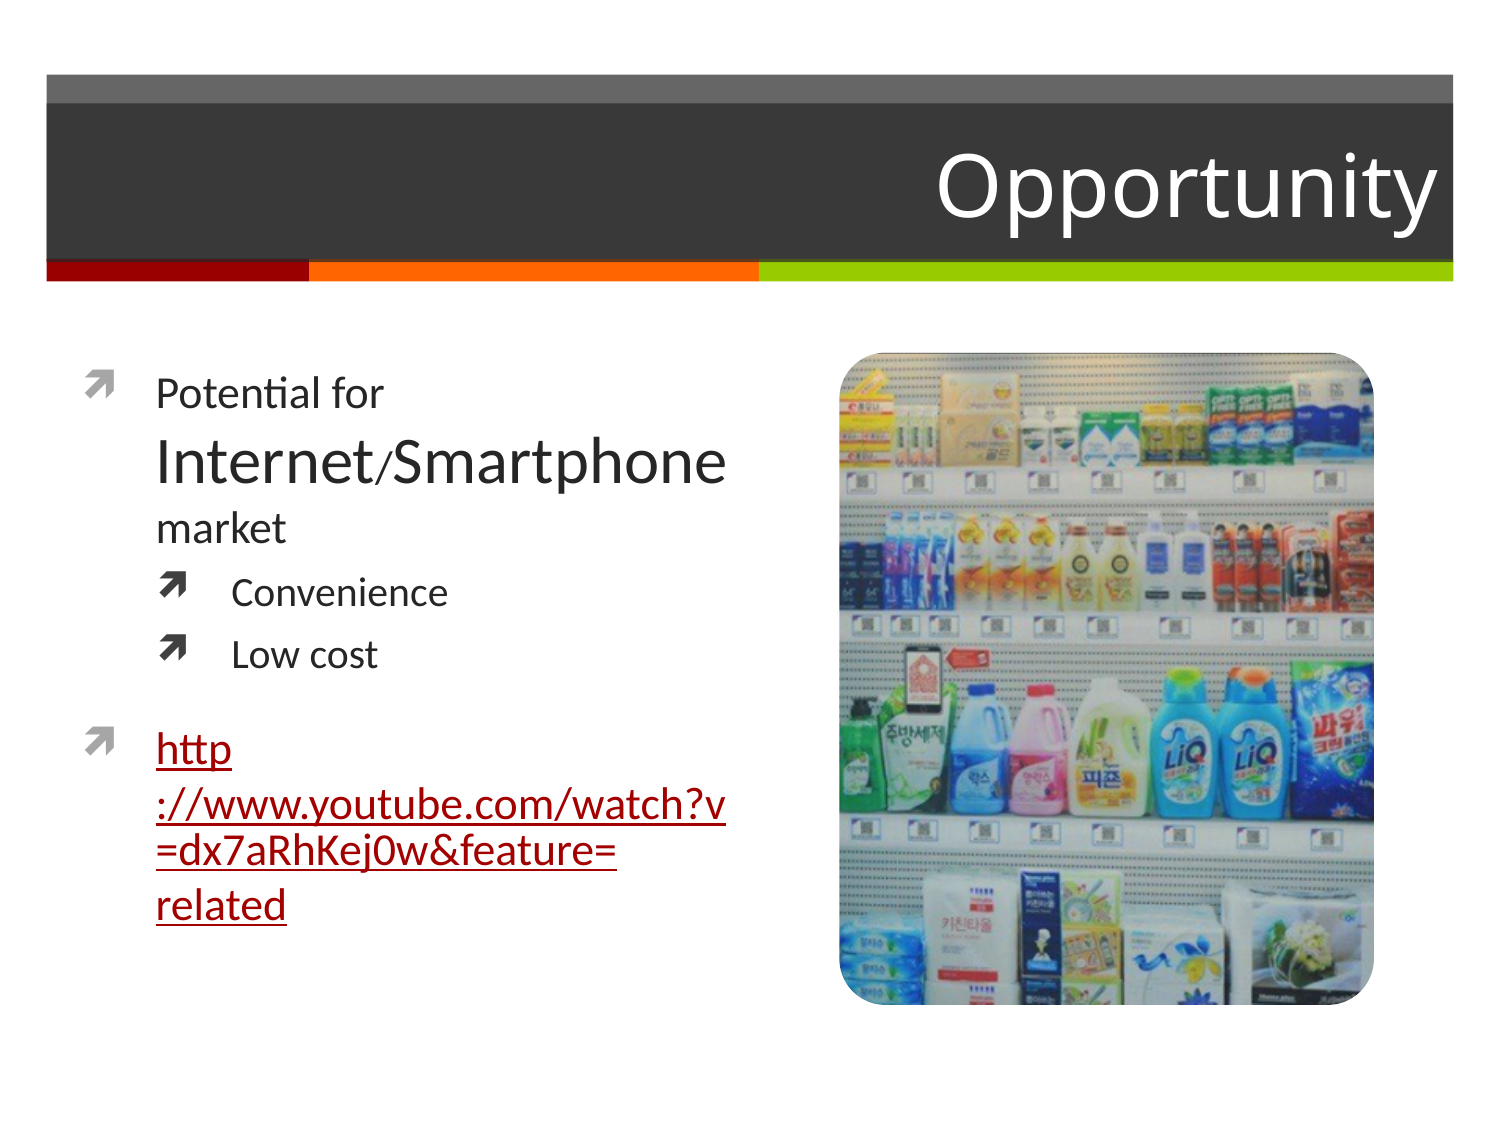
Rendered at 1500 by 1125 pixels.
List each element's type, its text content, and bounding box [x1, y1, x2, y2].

list Potential for Internet/Smartphone market Convenience Low cost http://www.youtube.com/watch?v=dx7aRhKej0w&feature=related [66, 354, 754, 1007]
title Opportunity [46, 103, 1454, 263]
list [838, 352, 1375, 1006]
